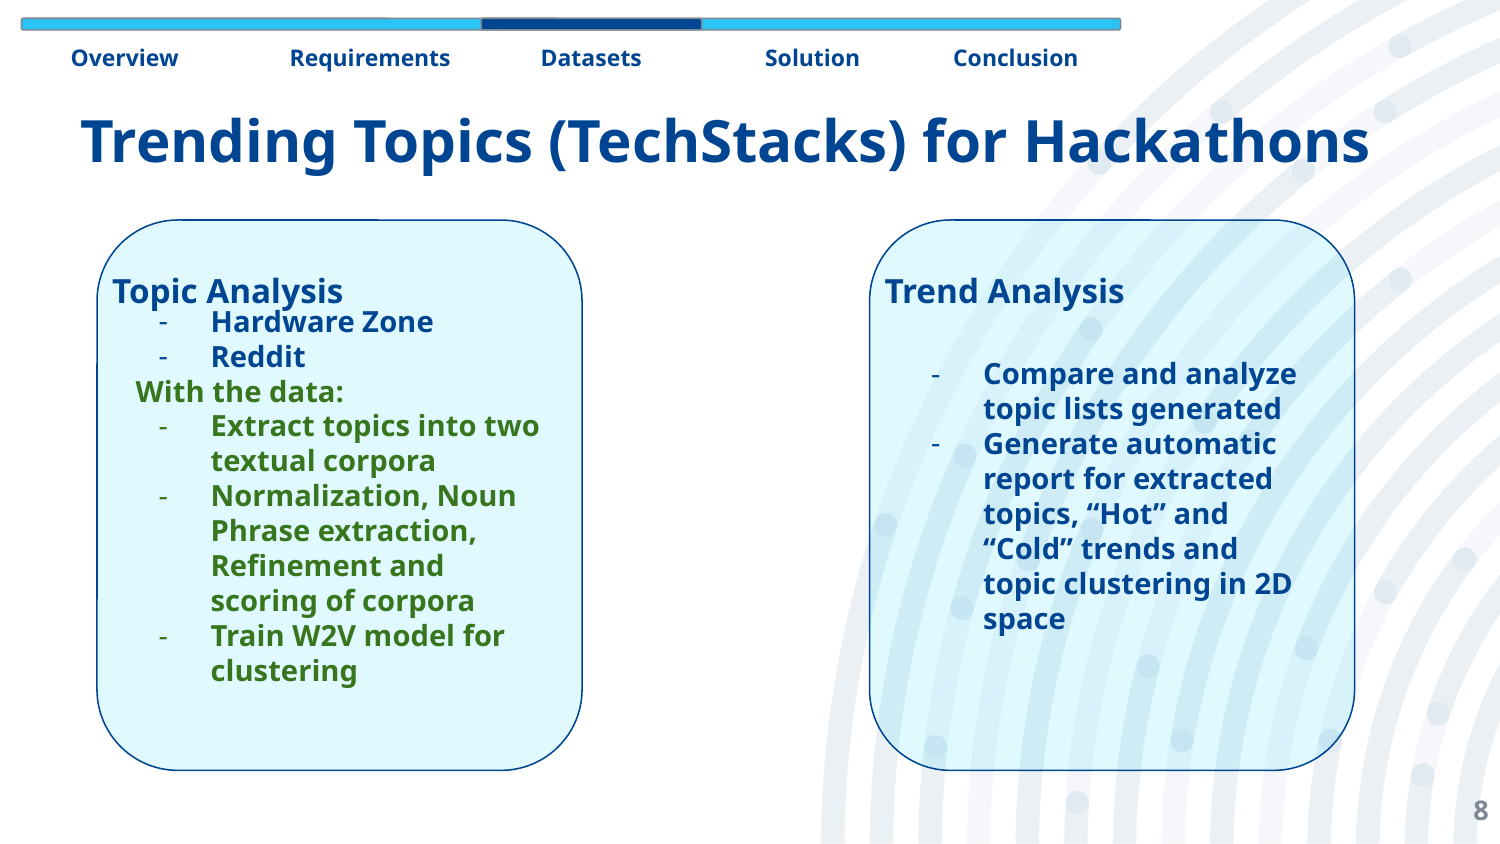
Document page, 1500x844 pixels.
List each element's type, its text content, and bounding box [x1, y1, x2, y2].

text_box [21, 18, 481, 30]
text_box Hardware Zone Reddit With the data: Extract topics into two textual corpora Normalization, Noun Phrase extraction, Refinement and scoring of corpora Train W2V model for clustering [96, 299, 583, 771]
text_box Compare and analyze topic lists generated Generate automatic report for extracted topics, “Hot” and “Cold” trends and topic clustering in 2D space [869, 326, 1355, 771]
text_box Hardware Zone Reddit With the data: Extract topics into two textual corpora Normalization, Noun Phrase extraction, Refinement and scoring of corpora Train W2V model for clustering [111, 219, 568, 255]
text_box Requirements [264, 29, 476, 85]
text_box Compare and analyze topic lists generated Generate automatic report for extracted topics, “Hot” and “Cold” trends and topic clustering in 2D space [883, 219, 1341, 255]
text_box Overview [55, 29, 225, 85]
text_box Topic Analysis [97, 255, 582, 326]
text_box [702, 18, 1121, 30]
title Trending Topics (TechStacks) for Hackathons [80, 110, 1479, 176]
text_box Datasets [485, 30, 697, 85]
text_box [481, 18, 702, 30]
text_box Solution [706, 29, 919, 85]
text_box Conclusion [938, 29, 1108, 85]
slide_number ‹#› [1398, 779, 1489, 844]
text_box Trend Analysis [869, 255, 1355, 326]
